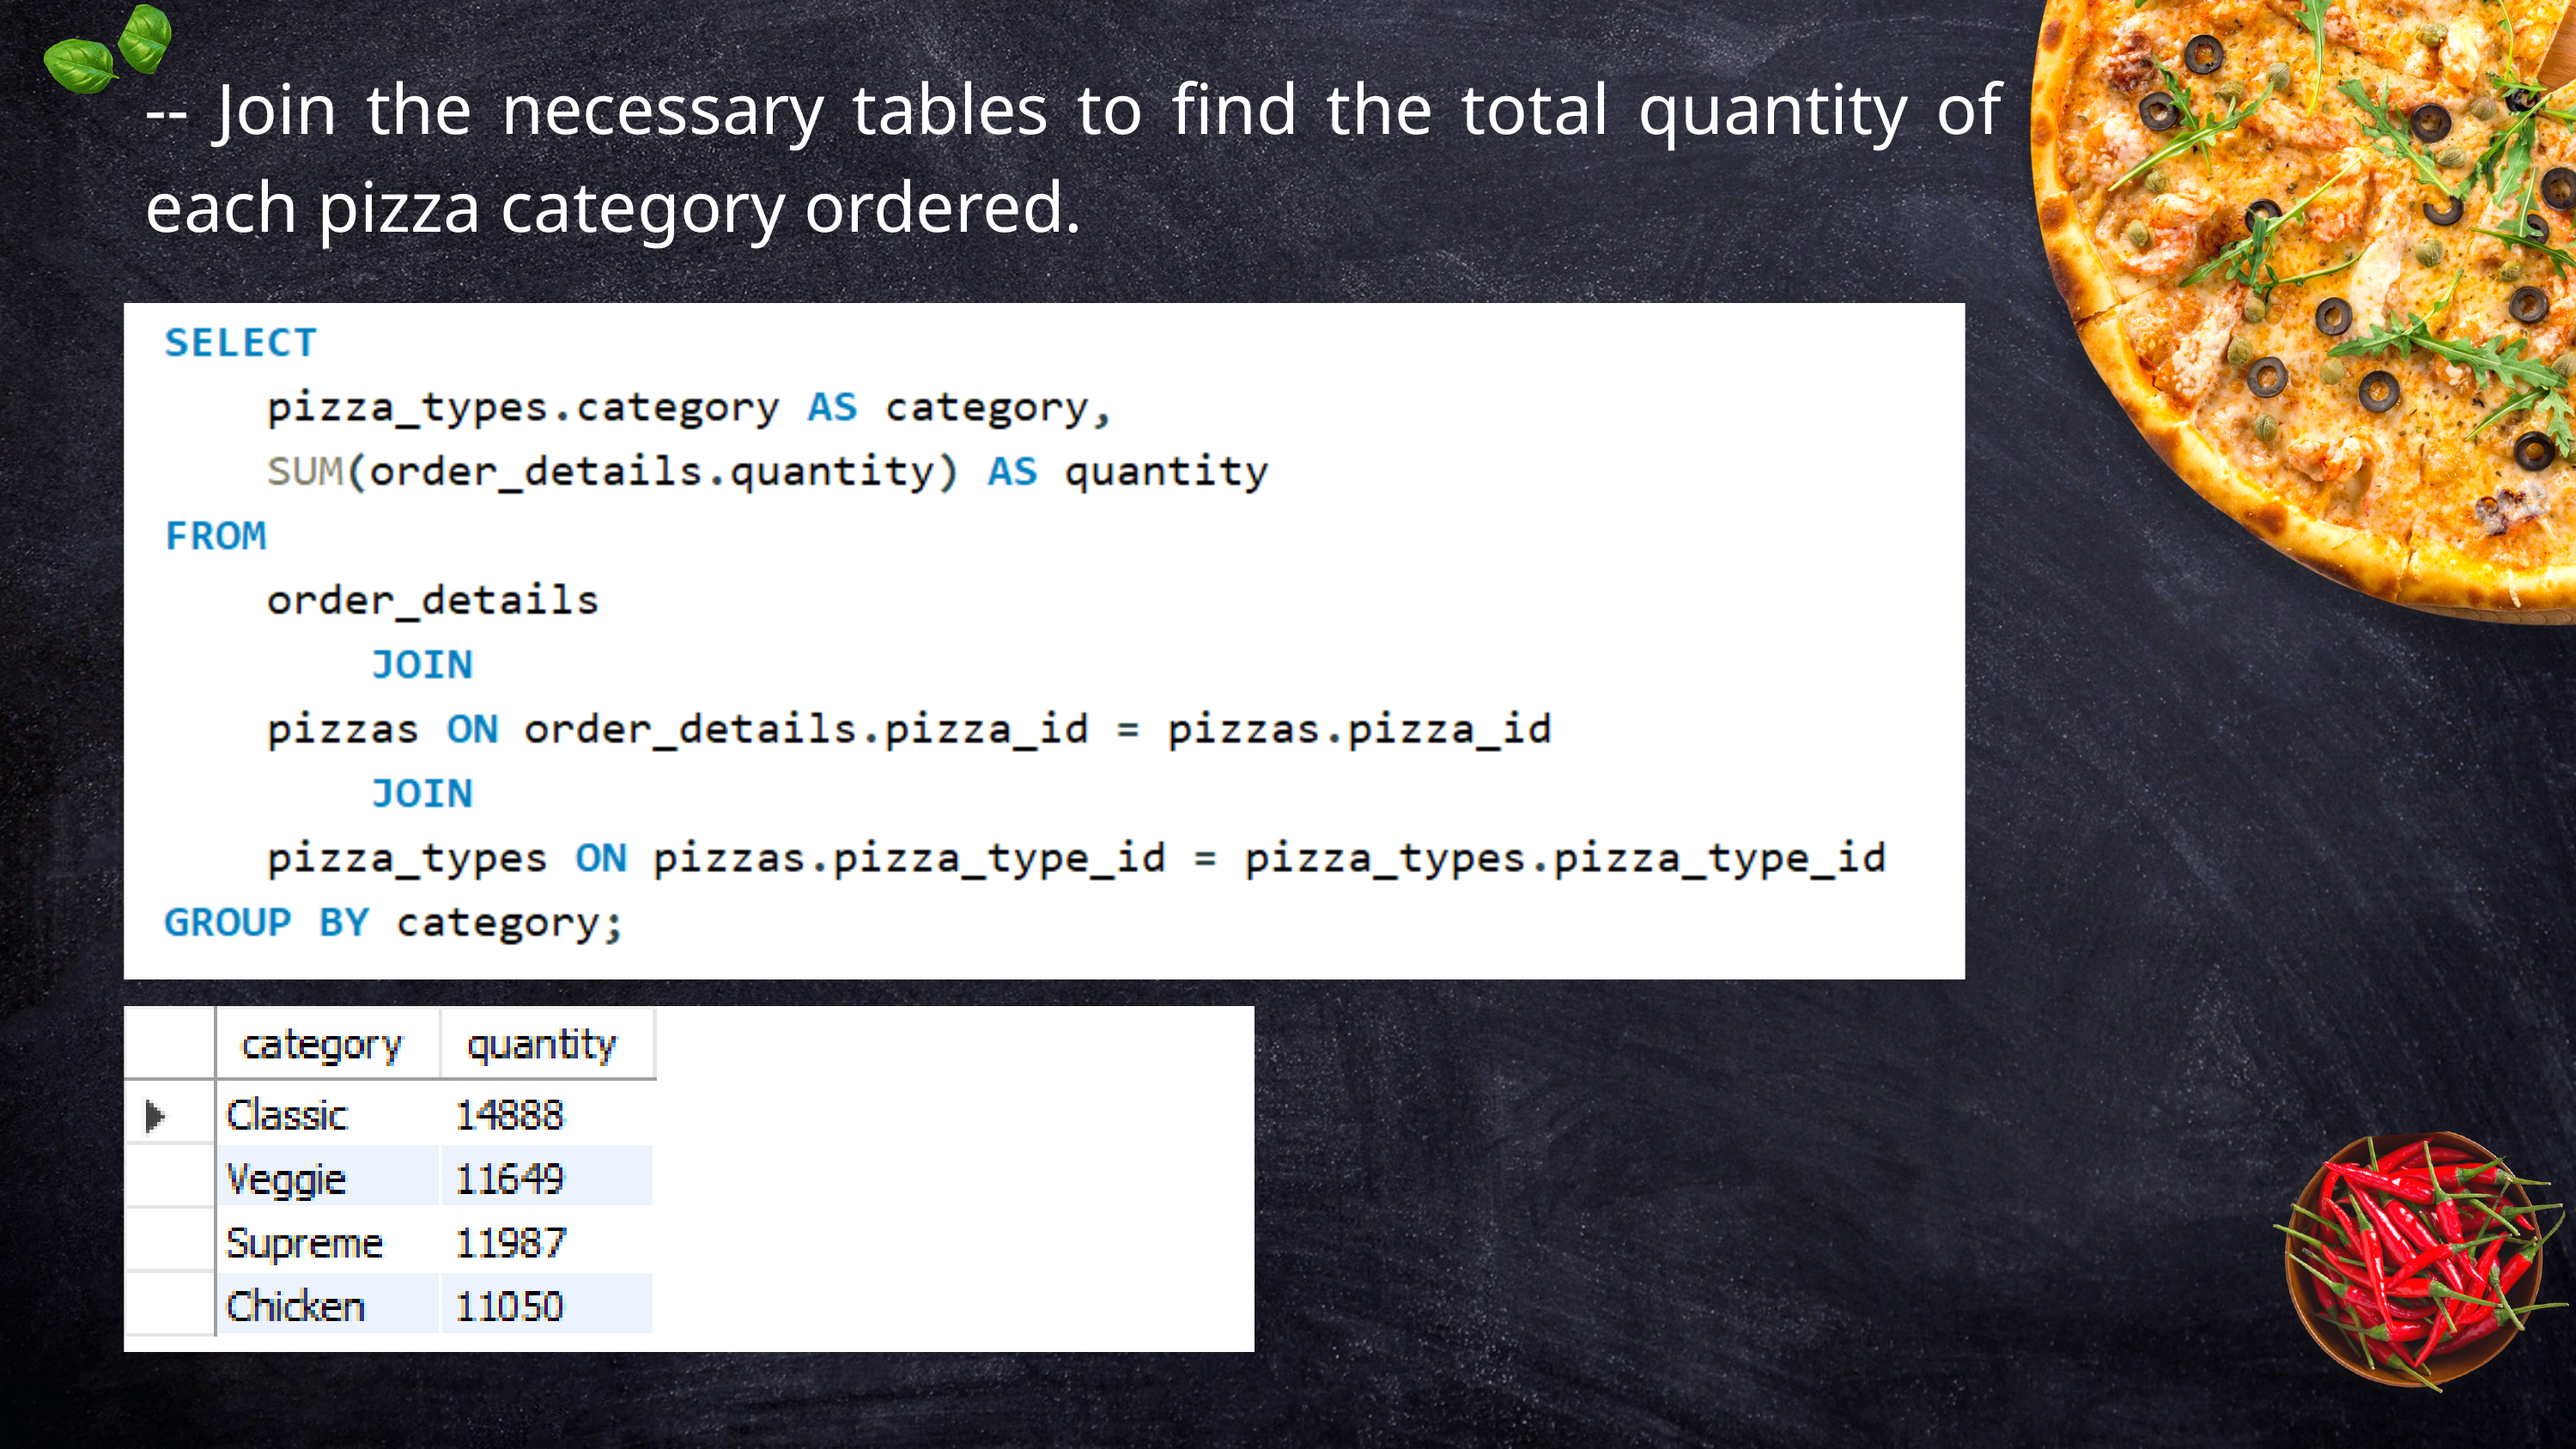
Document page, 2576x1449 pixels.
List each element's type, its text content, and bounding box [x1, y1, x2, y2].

text_box -- Join the necessary tables to find the total quantity of each pizza category ordered. [144, 51, 2005, 343]
text_box [0, 0, 2576, 1449]
text_box [124, 1006, 1255, 1352]
text_box [2265, 1125, 2576, 1408]
text_box [2004, 0, 2576, 665]
text_box [117, 0, 181, 77]
text_box [124, 303, 1965, 979]
text_box [39, 34, 125, 100]
